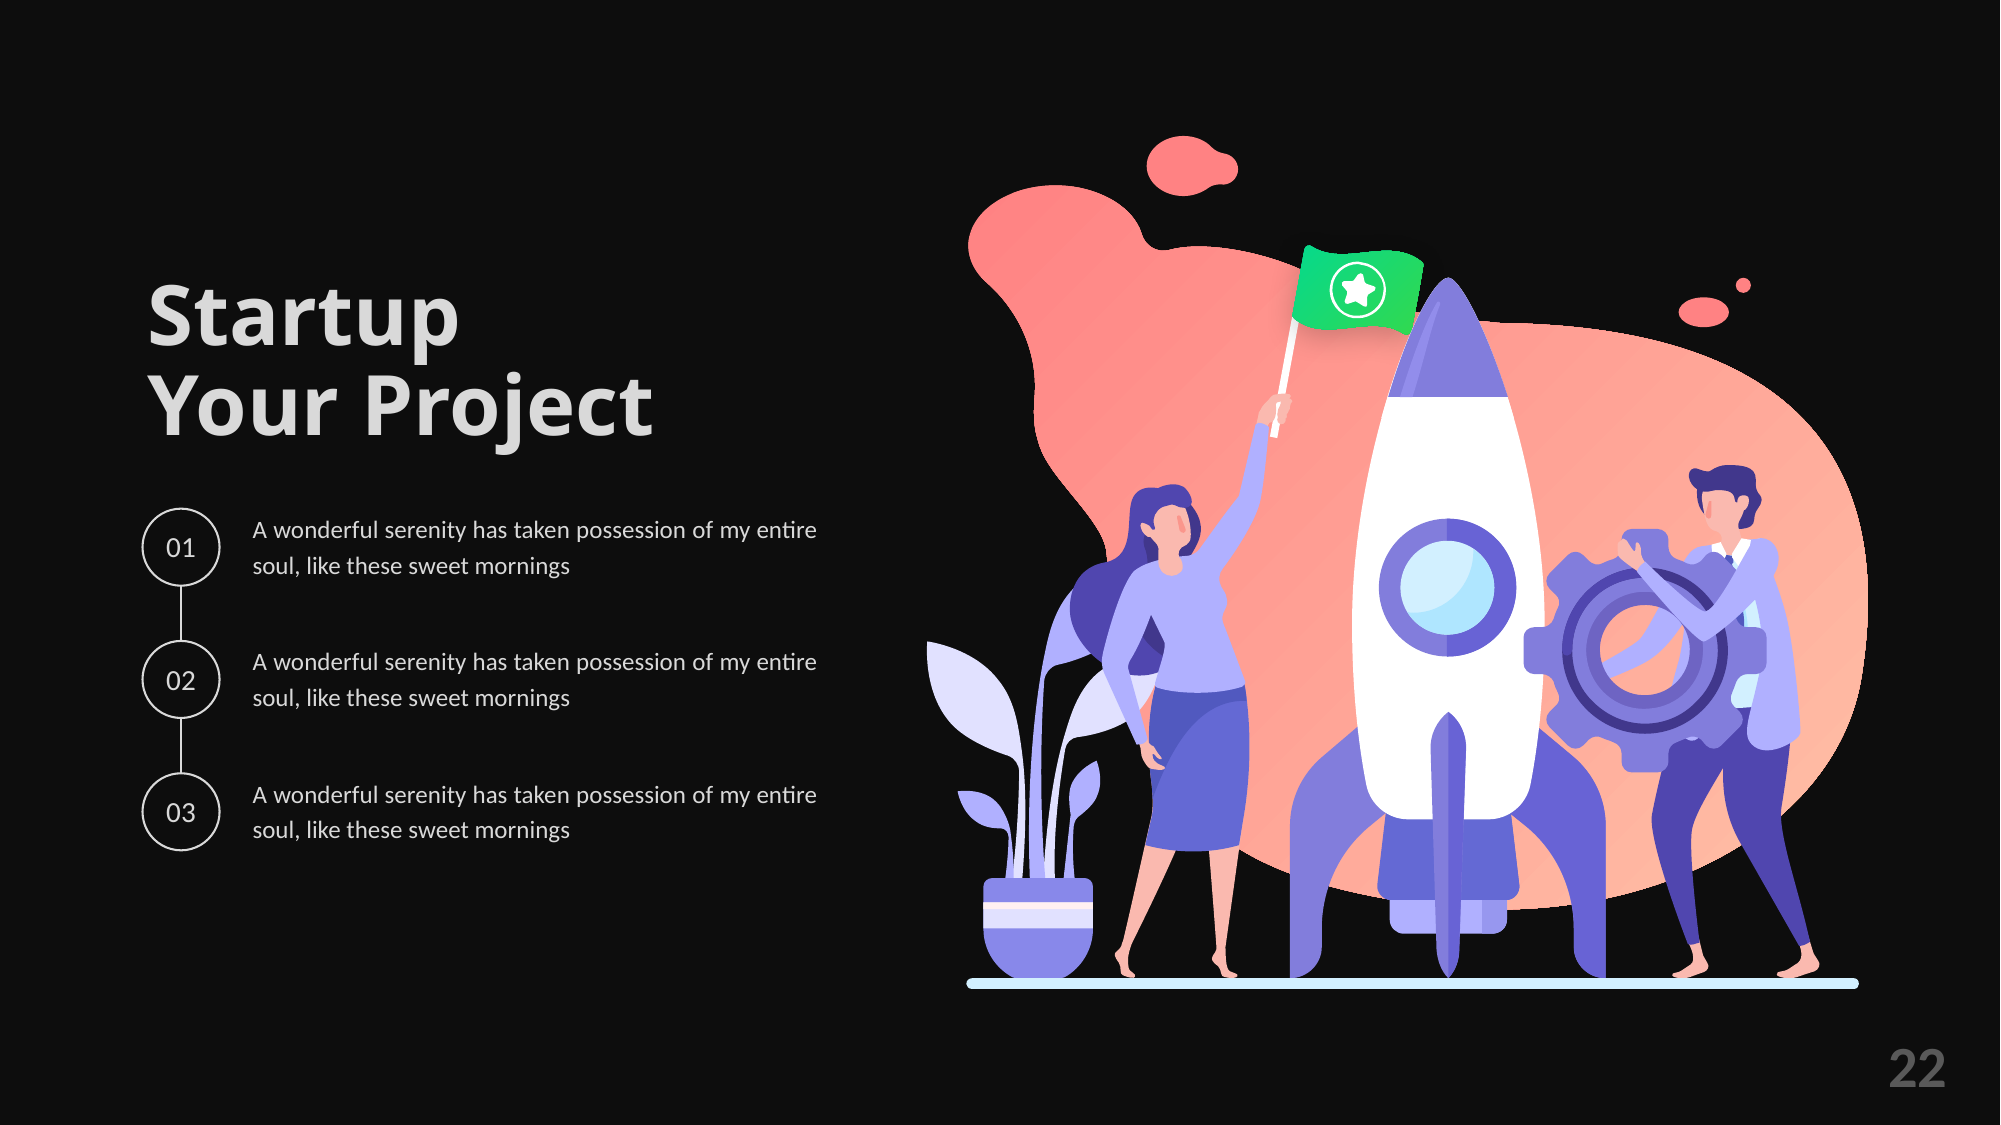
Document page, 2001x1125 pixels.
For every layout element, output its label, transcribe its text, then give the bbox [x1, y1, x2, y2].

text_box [922, 235, 1859, 989]
text_box Startup Your Project [133, 266, 748, 420]
text_box [1859, 522, 1868, 690]
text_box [142, 500, 833, 851]
text_box [1146, 135, 1239, 197]
text_box [969, 185, 1143, 235]
